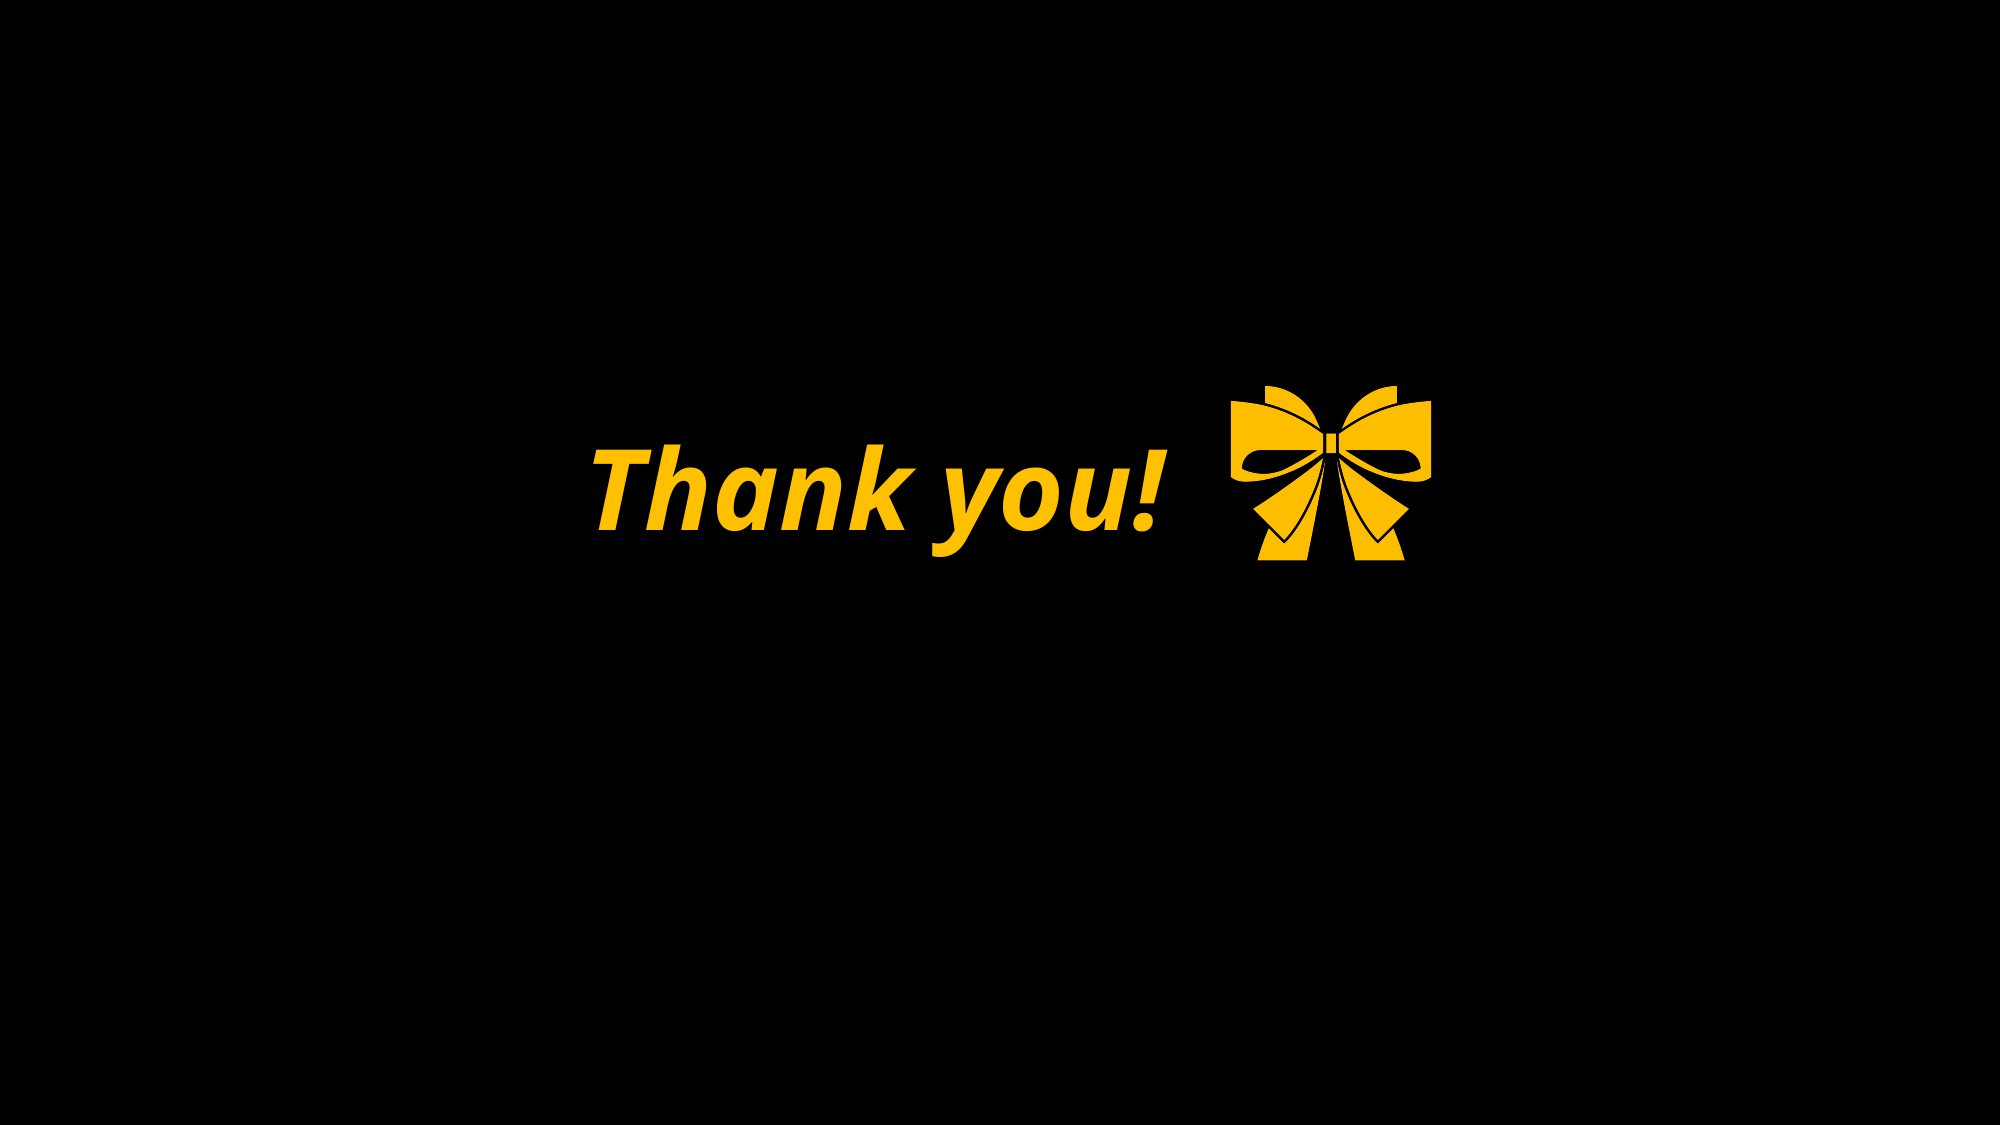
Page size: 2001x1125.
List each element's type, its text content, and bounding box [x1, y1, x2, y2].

picture [1194, 335, 1468, 609]
text_box Thank you! [555, 410, 1194, 561]
